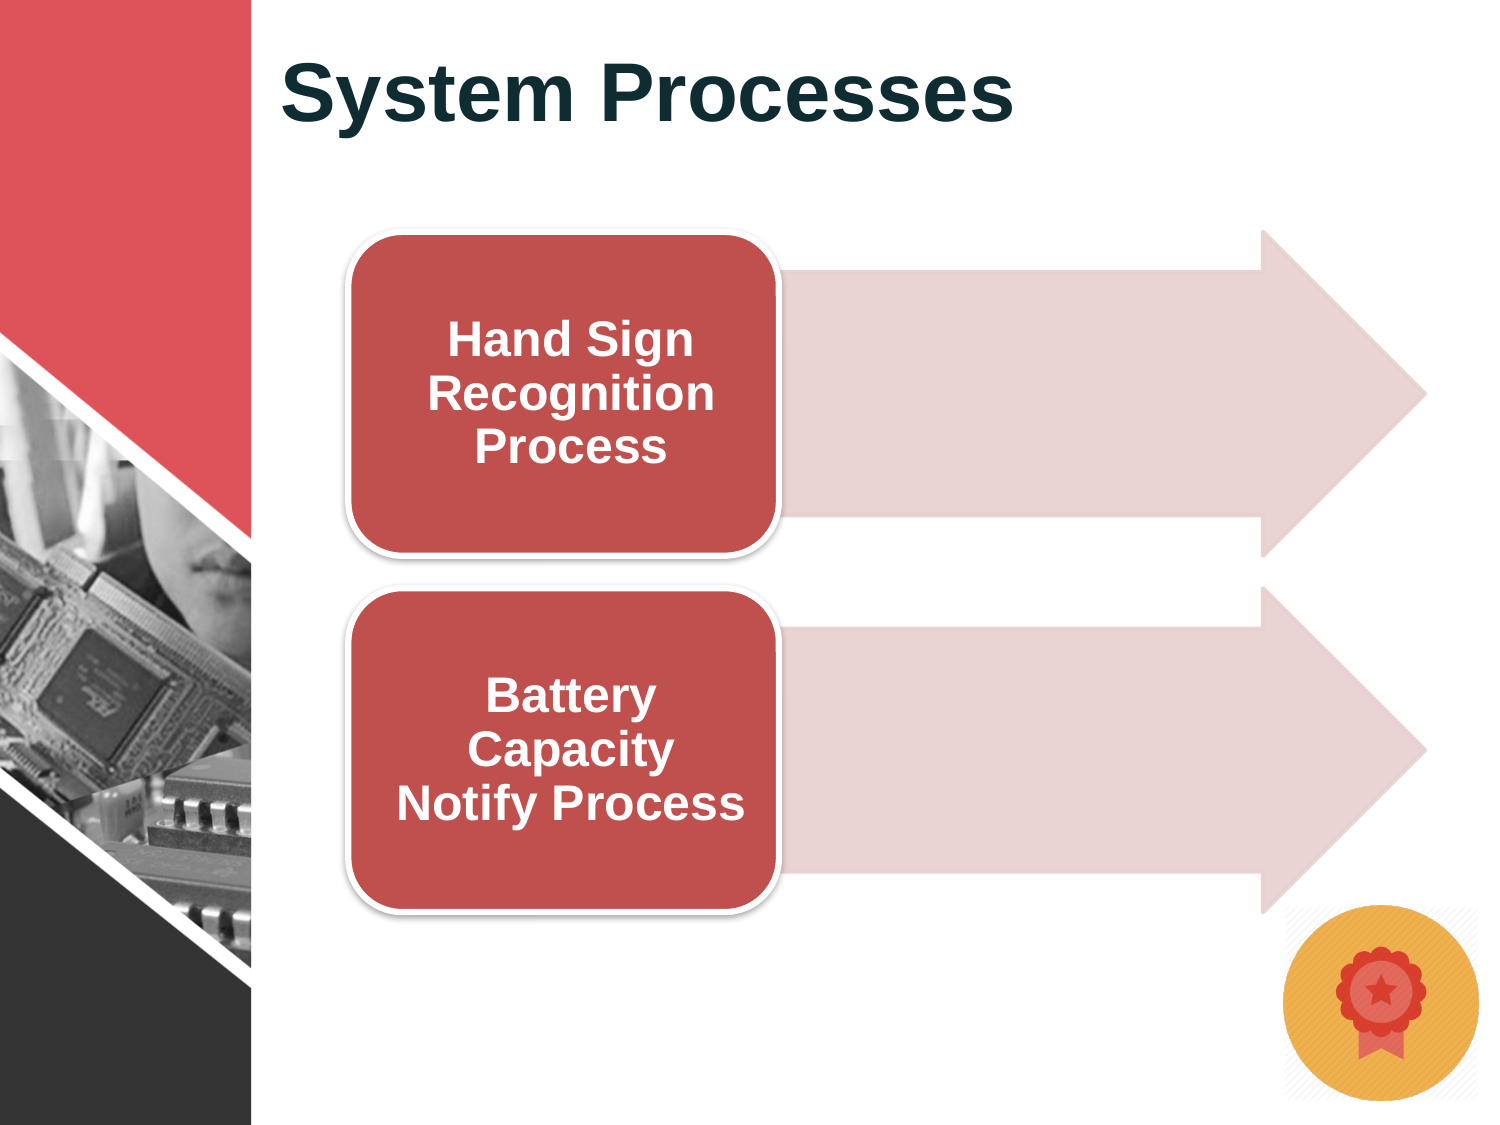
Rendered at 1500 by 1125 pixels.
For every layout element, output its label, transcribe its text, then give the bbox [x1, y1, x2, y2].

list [348, 231, 1426, 913]
picture [0, 0, 1500, 1125]
title System Processes [265, 0, 1500, 176]
